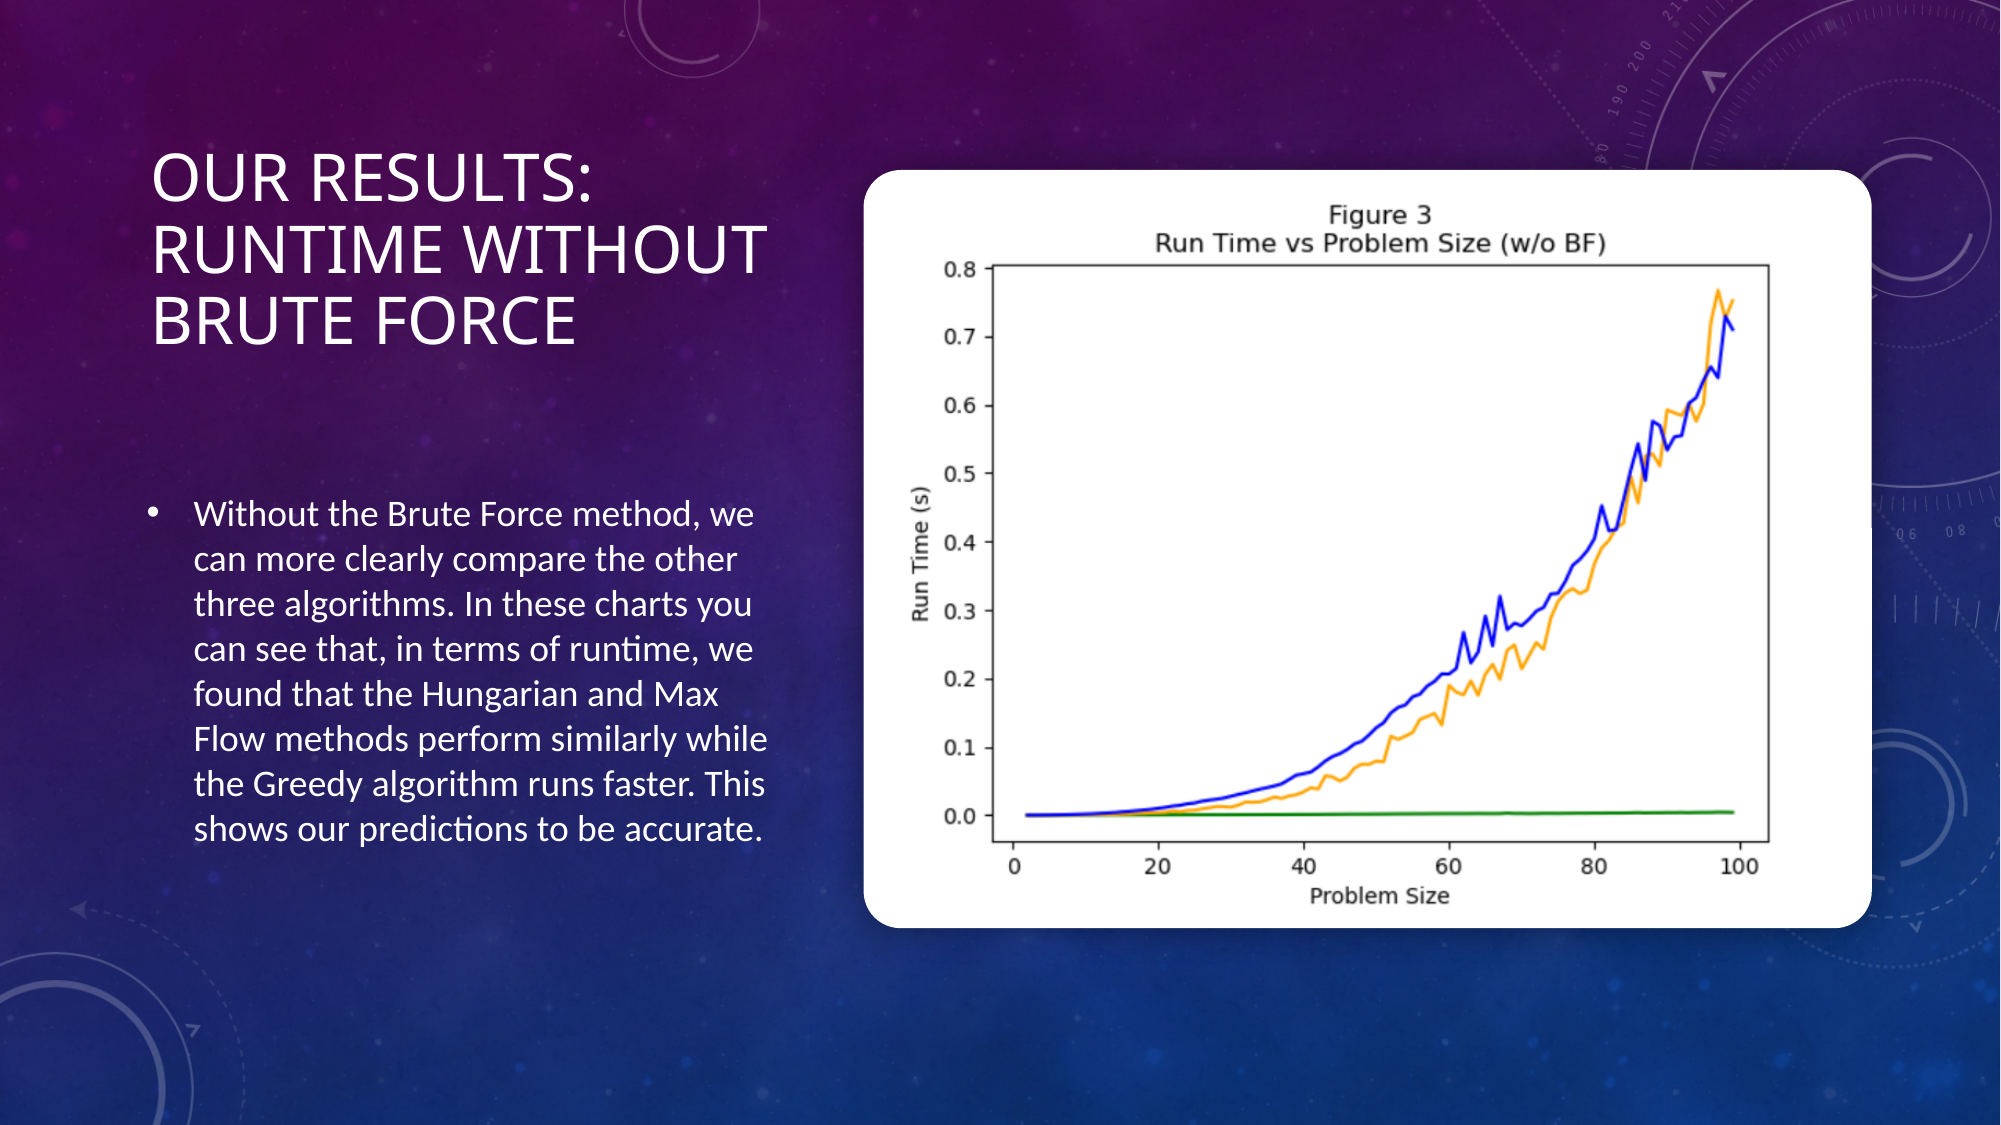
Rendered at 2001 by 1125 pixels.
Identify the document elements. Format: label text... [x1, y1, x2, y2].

title Our Results: RUNTIME without Brute Force [135, 132, 789, 370]
picture [0, 0, 2001, 1125]
text_box [867, 174, 1868, 925]
list Without the Brute Force method, we can more clearly compare the other three algorithms. In these charts you can see that, in terms of runtime, we found that the Hungarian and Max Flow methods perform similarly while the Greedy algorithm runs faster. This shows our predictions to be accurate. [131, 370, 789, 968]
